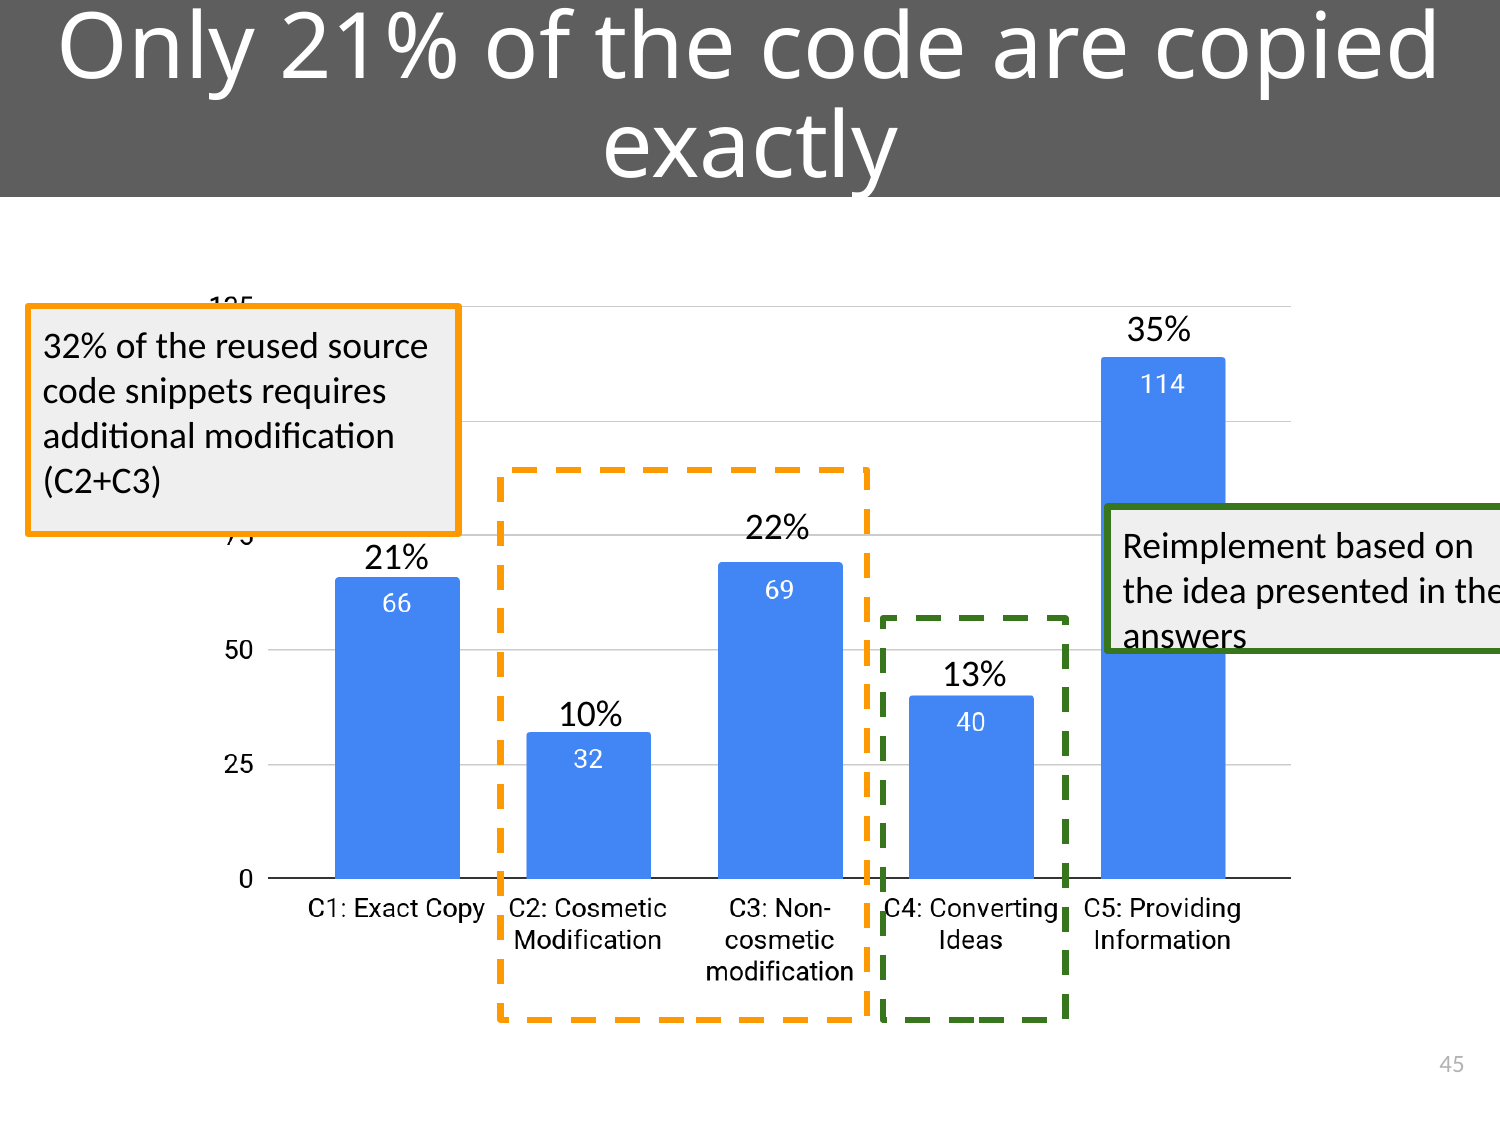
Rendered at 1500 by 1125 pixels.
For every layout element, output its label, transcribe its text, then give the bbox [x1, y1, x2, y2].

text_box Reimplement based on the idea presented in the answers [1330, 506, 1500, 652]
text_box 32% of the reused source code snippets requires additional modification (C2+C3) [27, 306, 170, 534]
slide_number 45 [1389, 1019, 1480, 1106]
title Only 21% of the code are copied exactly [0, 0, 1500, 197]
picture [170, 252, 1330, 1025]
